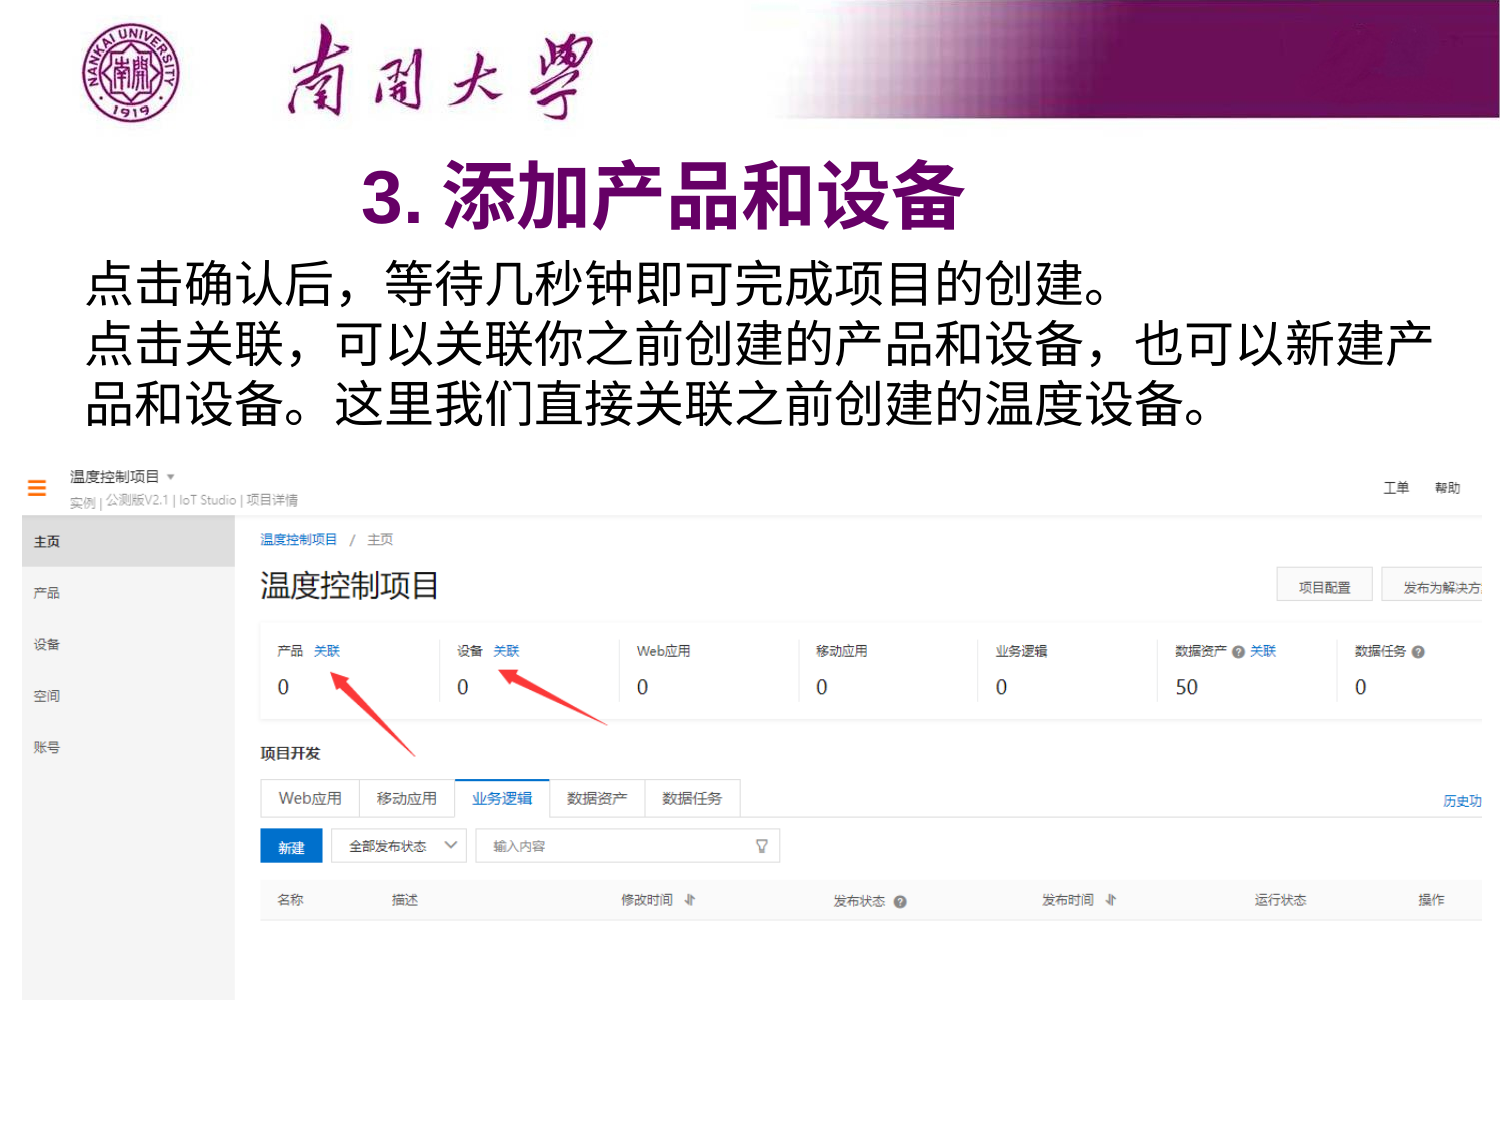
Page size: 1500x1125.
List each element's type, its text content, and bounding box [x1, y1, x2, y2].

picture [0, 0, 1500, 1125]
text_box 点击确认后，等待几秒钟即可完成项目的创建。 点击关联，可以关联你之前创建的产品和设备，也可以新建产品和设备。这里我们直接关联之前创建的温度设备。 [69, 245, 1482, 440]
text_box 3.添加产品和设备 [289, 141, 1040, 246]
